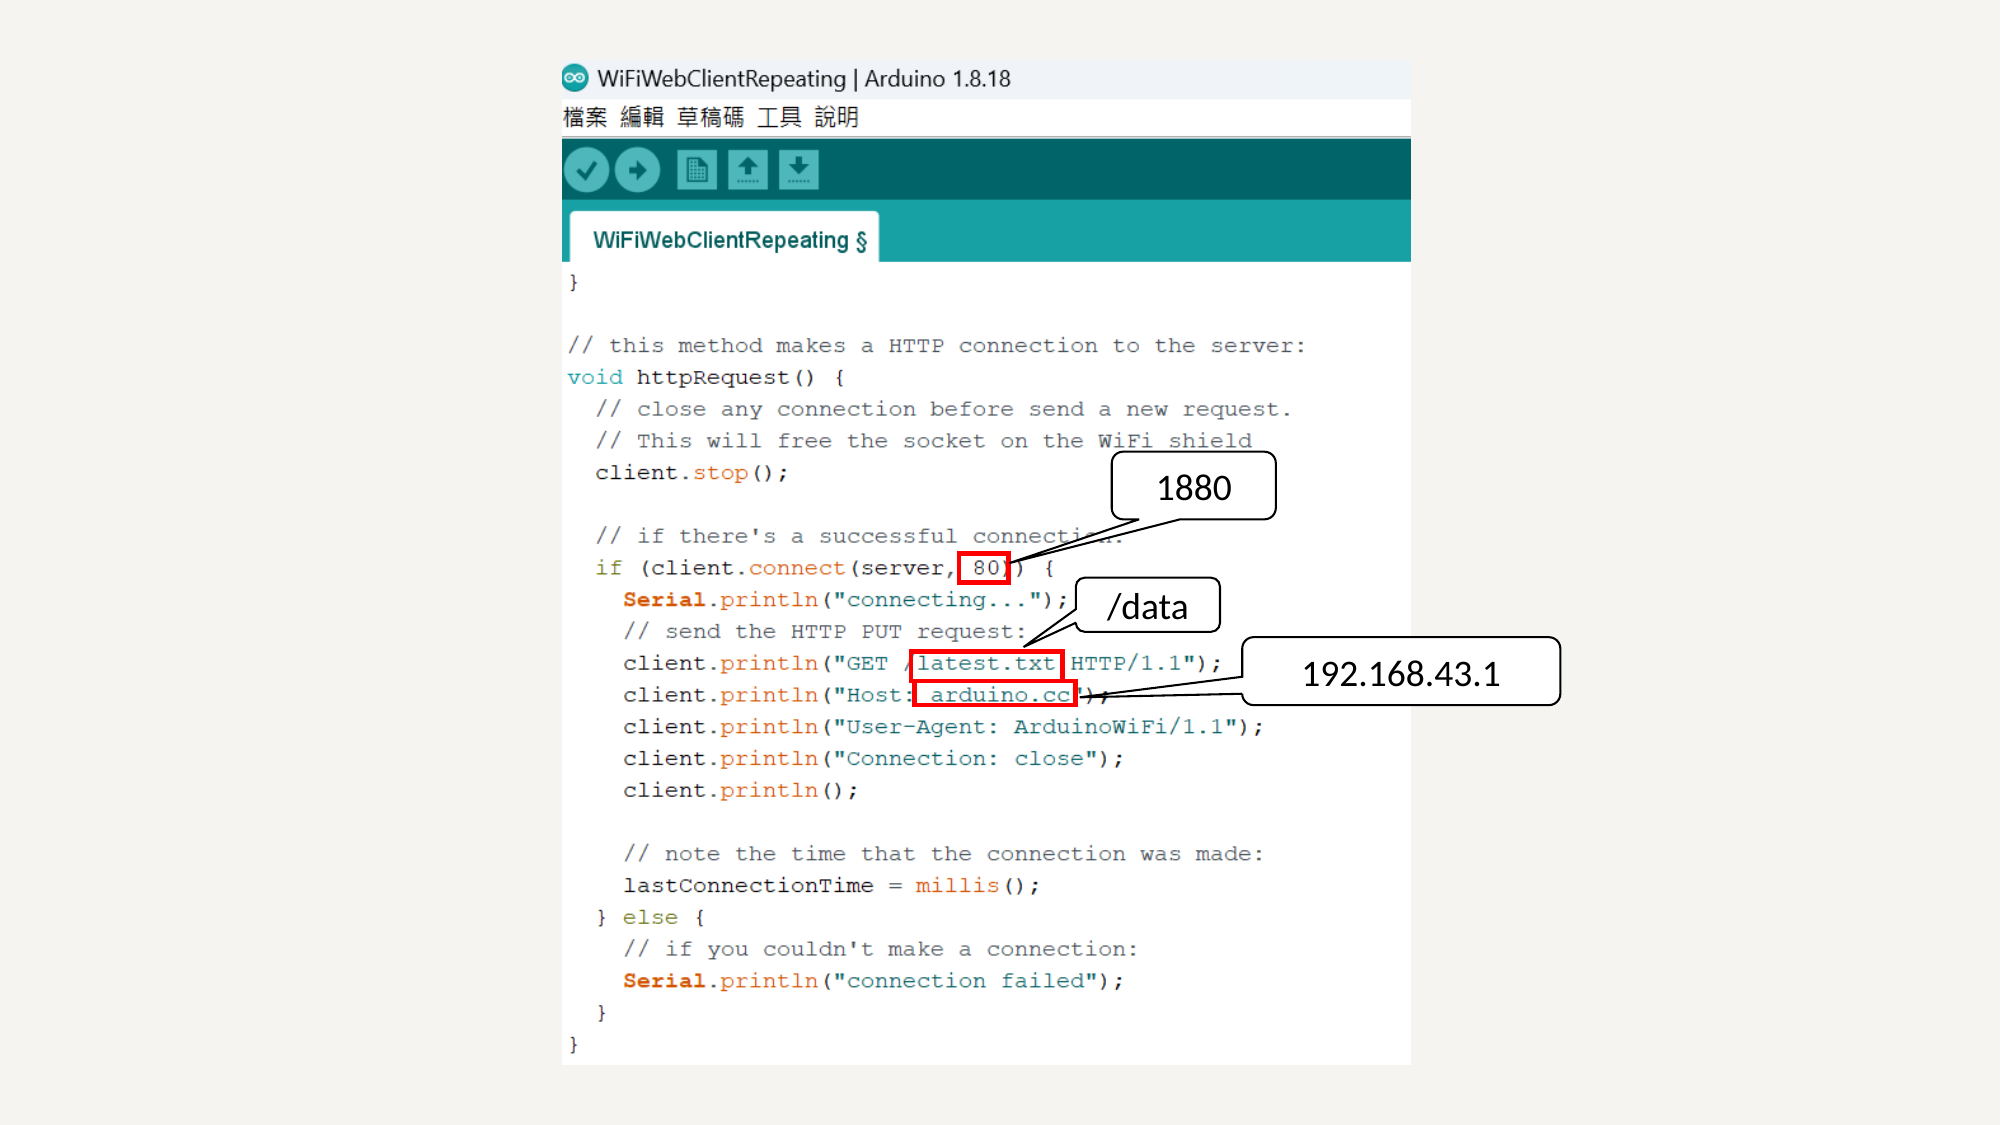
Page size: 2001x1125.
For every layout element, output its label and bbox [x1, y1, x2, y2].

text_box [562, 60, 1561, 1065]
text_box [0, 0, 2000, 1125]
